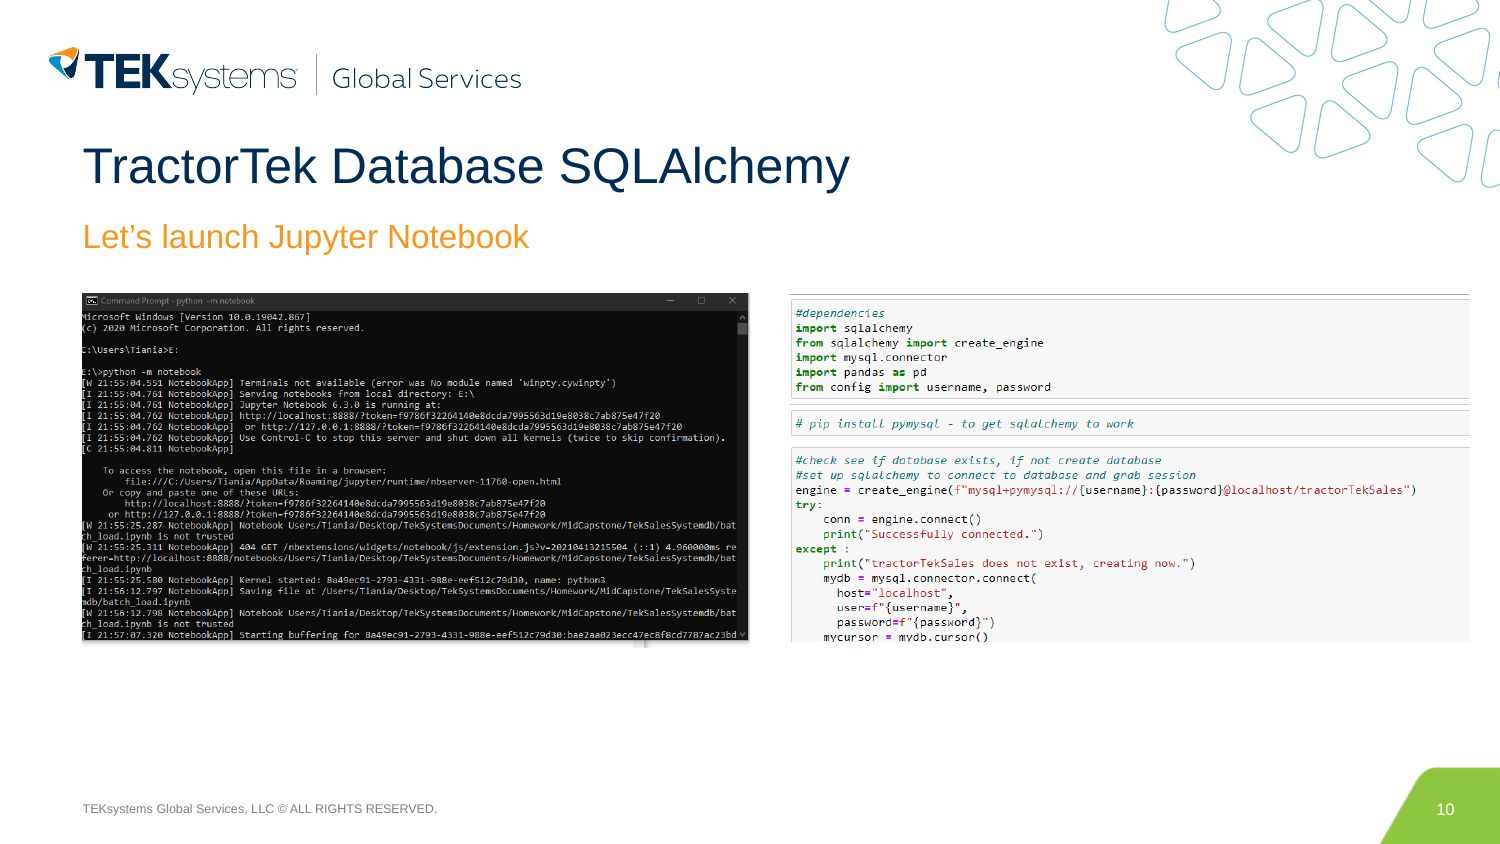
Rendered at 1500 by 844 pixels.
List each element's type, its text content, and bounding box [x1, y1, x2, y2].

list Let’s launch Jupyter Notebook [82, 207, 1418, 264]
picture [0, 0, 1500, 844]
slide_number 10 [1402, 790, 1470, 827]
title TractorTek Database SQLAlchemy [82, 132, 1418, 203]
